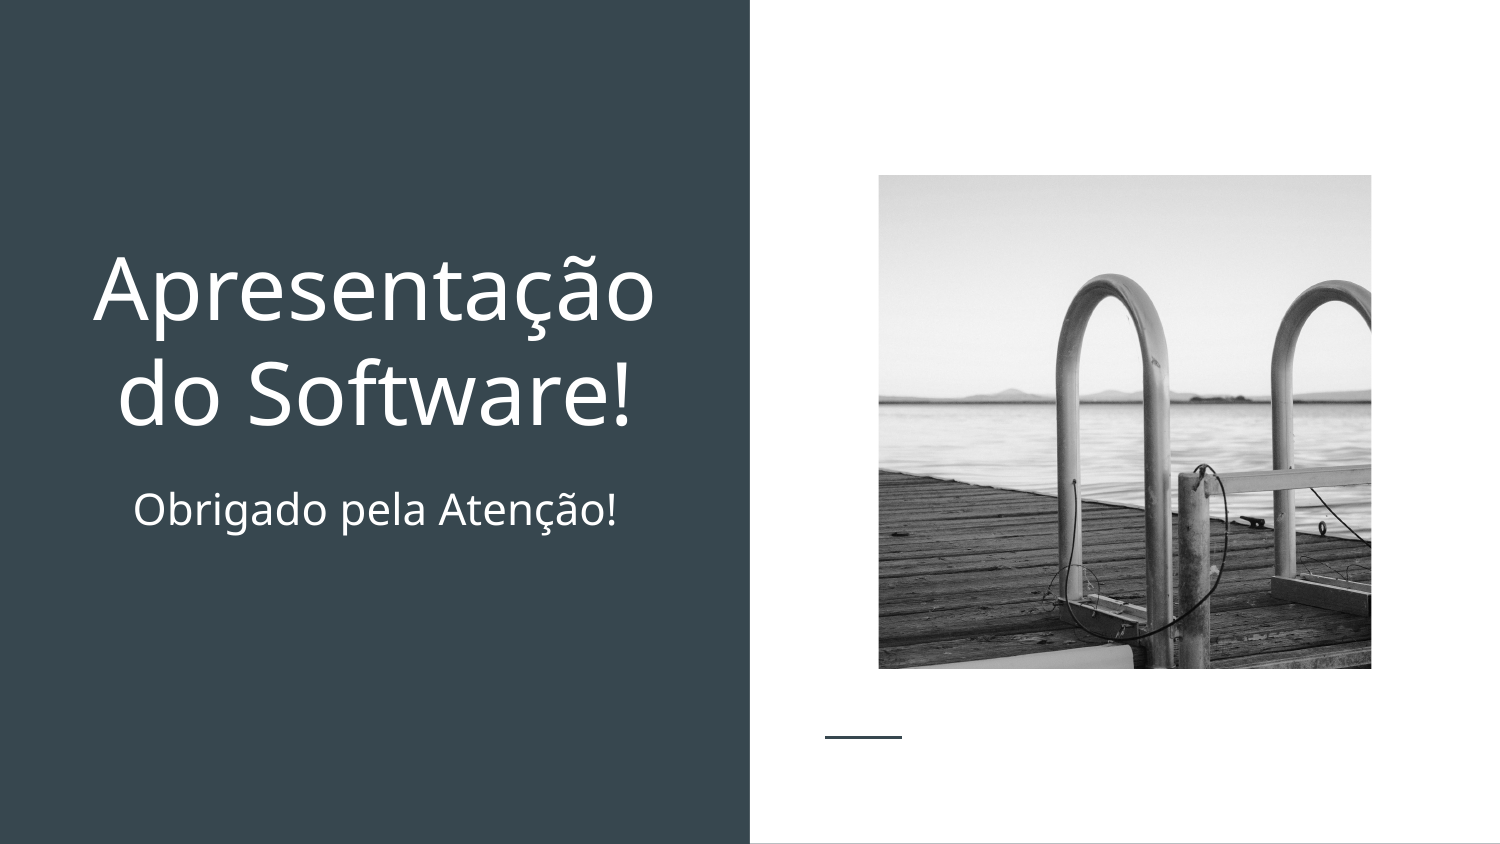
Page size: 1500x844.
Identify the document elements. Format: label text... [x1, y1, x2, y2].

picture [878, 175, 1372, 669]
subtitle Obrigado pela Atenção! [43, 466, 708, 688]
title Apresentação do Software! [43, 177, 708, 458]
